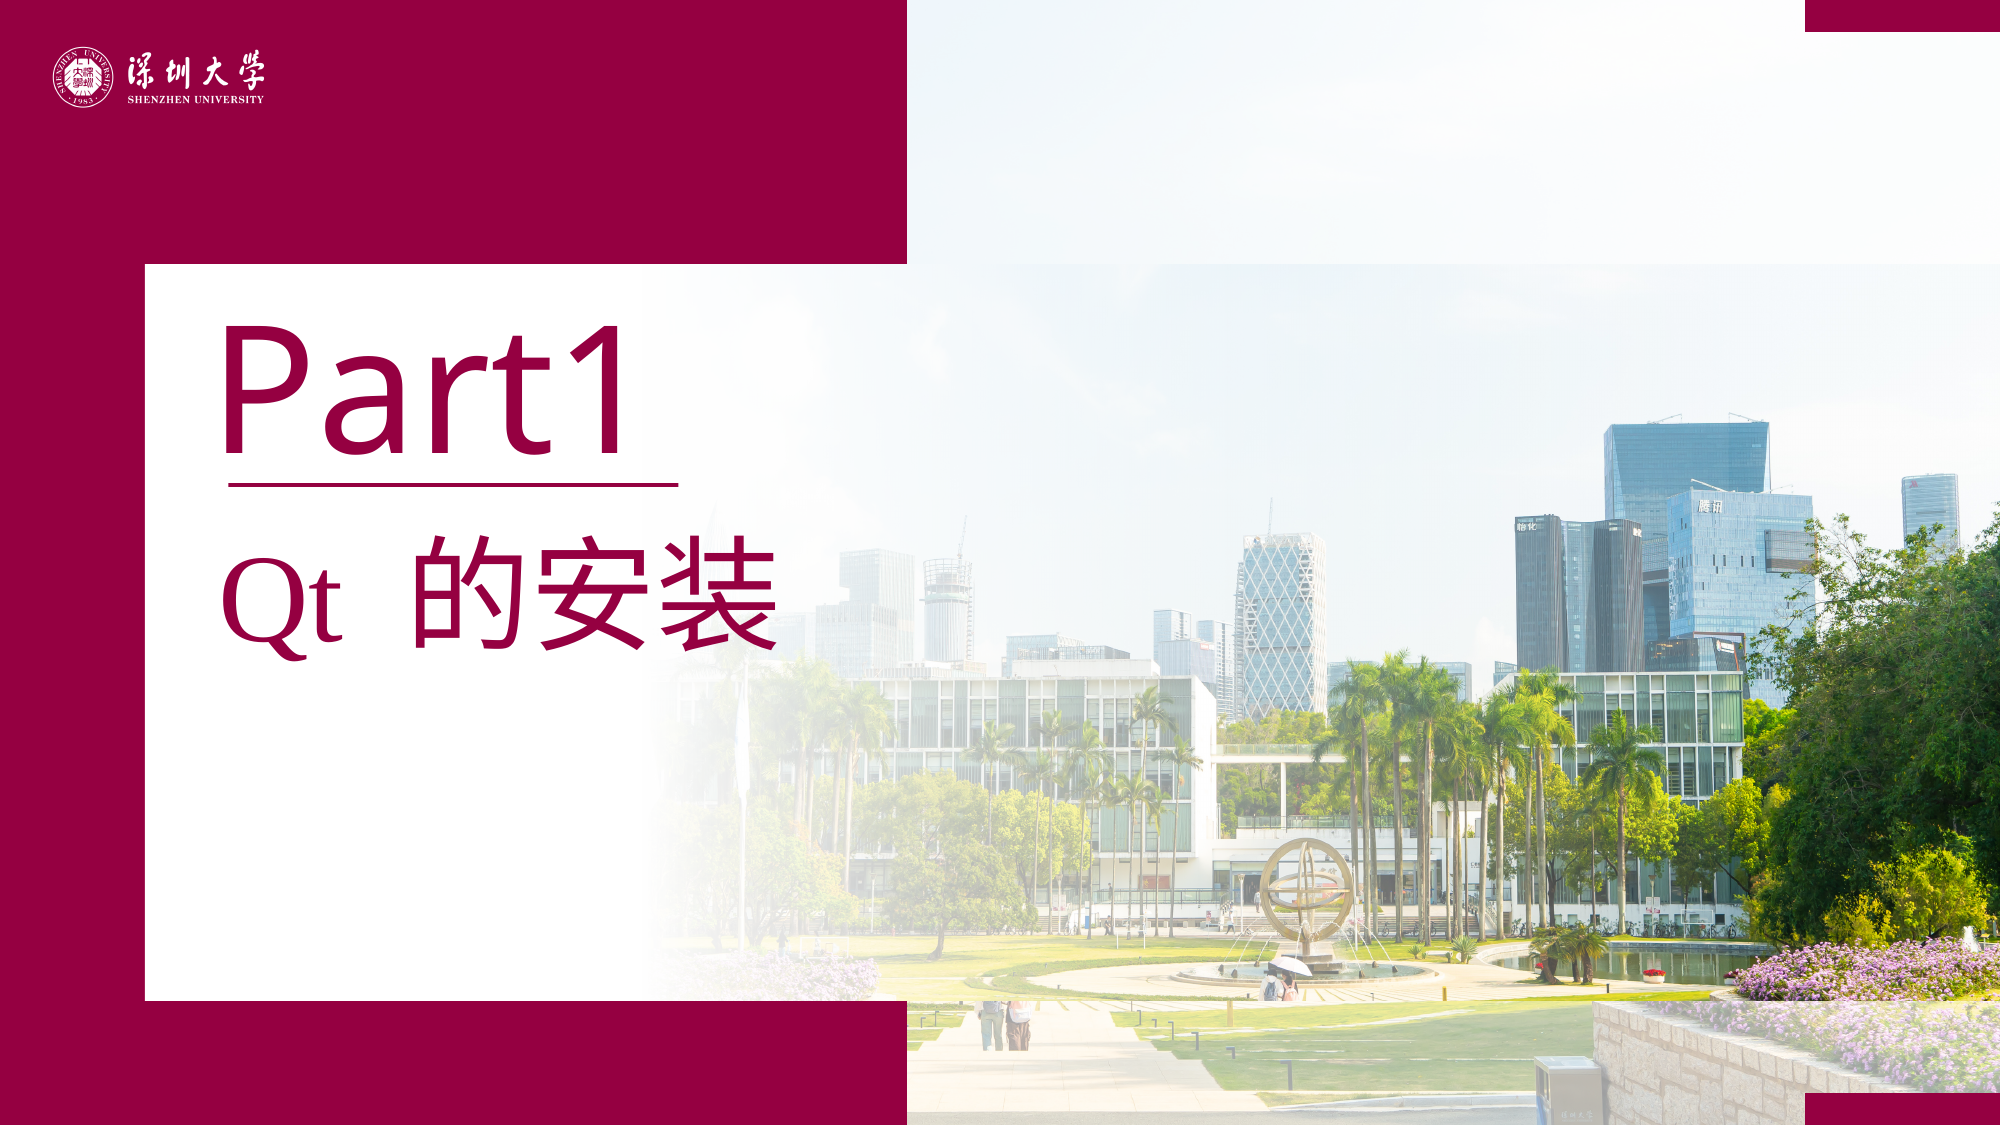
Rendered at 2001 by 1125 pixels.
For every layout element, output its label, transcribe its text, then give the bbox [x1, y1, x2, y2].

text_box [1729, 264, 1804, 1001]
picture [33, 32, 288, 124]
text_box Qt 的安装 [907, 515, 1220, 667]
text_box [0, 0, 907, 1125]
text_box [1804, 0, 2000, 1125]
text_box [907, 264, 1729, 1001]
